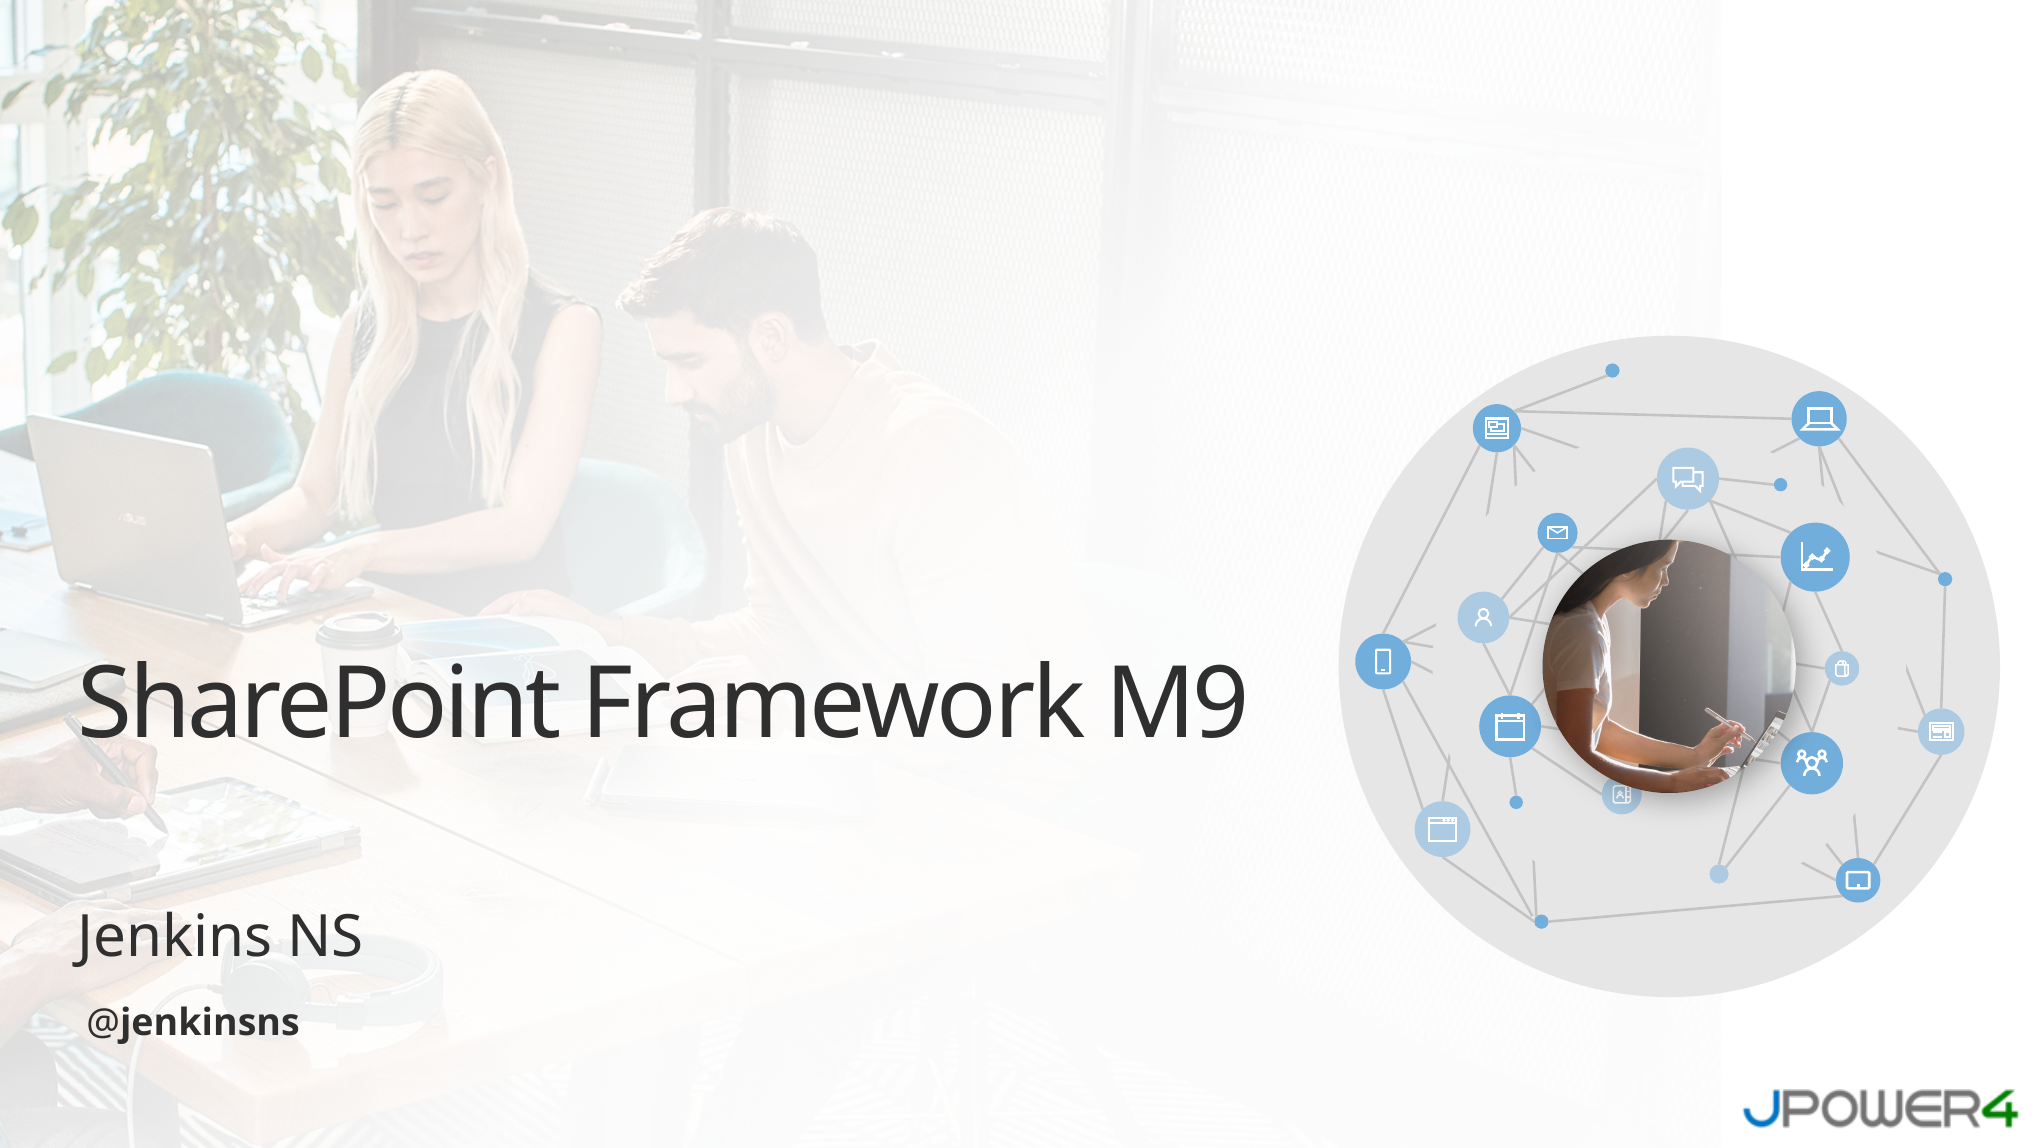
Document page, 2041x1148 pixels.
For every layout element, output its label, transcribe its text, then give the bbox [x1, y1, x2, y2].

list Jenkins NS [77, 888, 702, 972]
text_box @jenkinsns [71, 990, 315, 1051]
picture [1738, 1088, 2023, 1133]
title SharePoint Framework M9 [77, 552, 1453, 775]
picture [1542, 539, 1796, 793]
